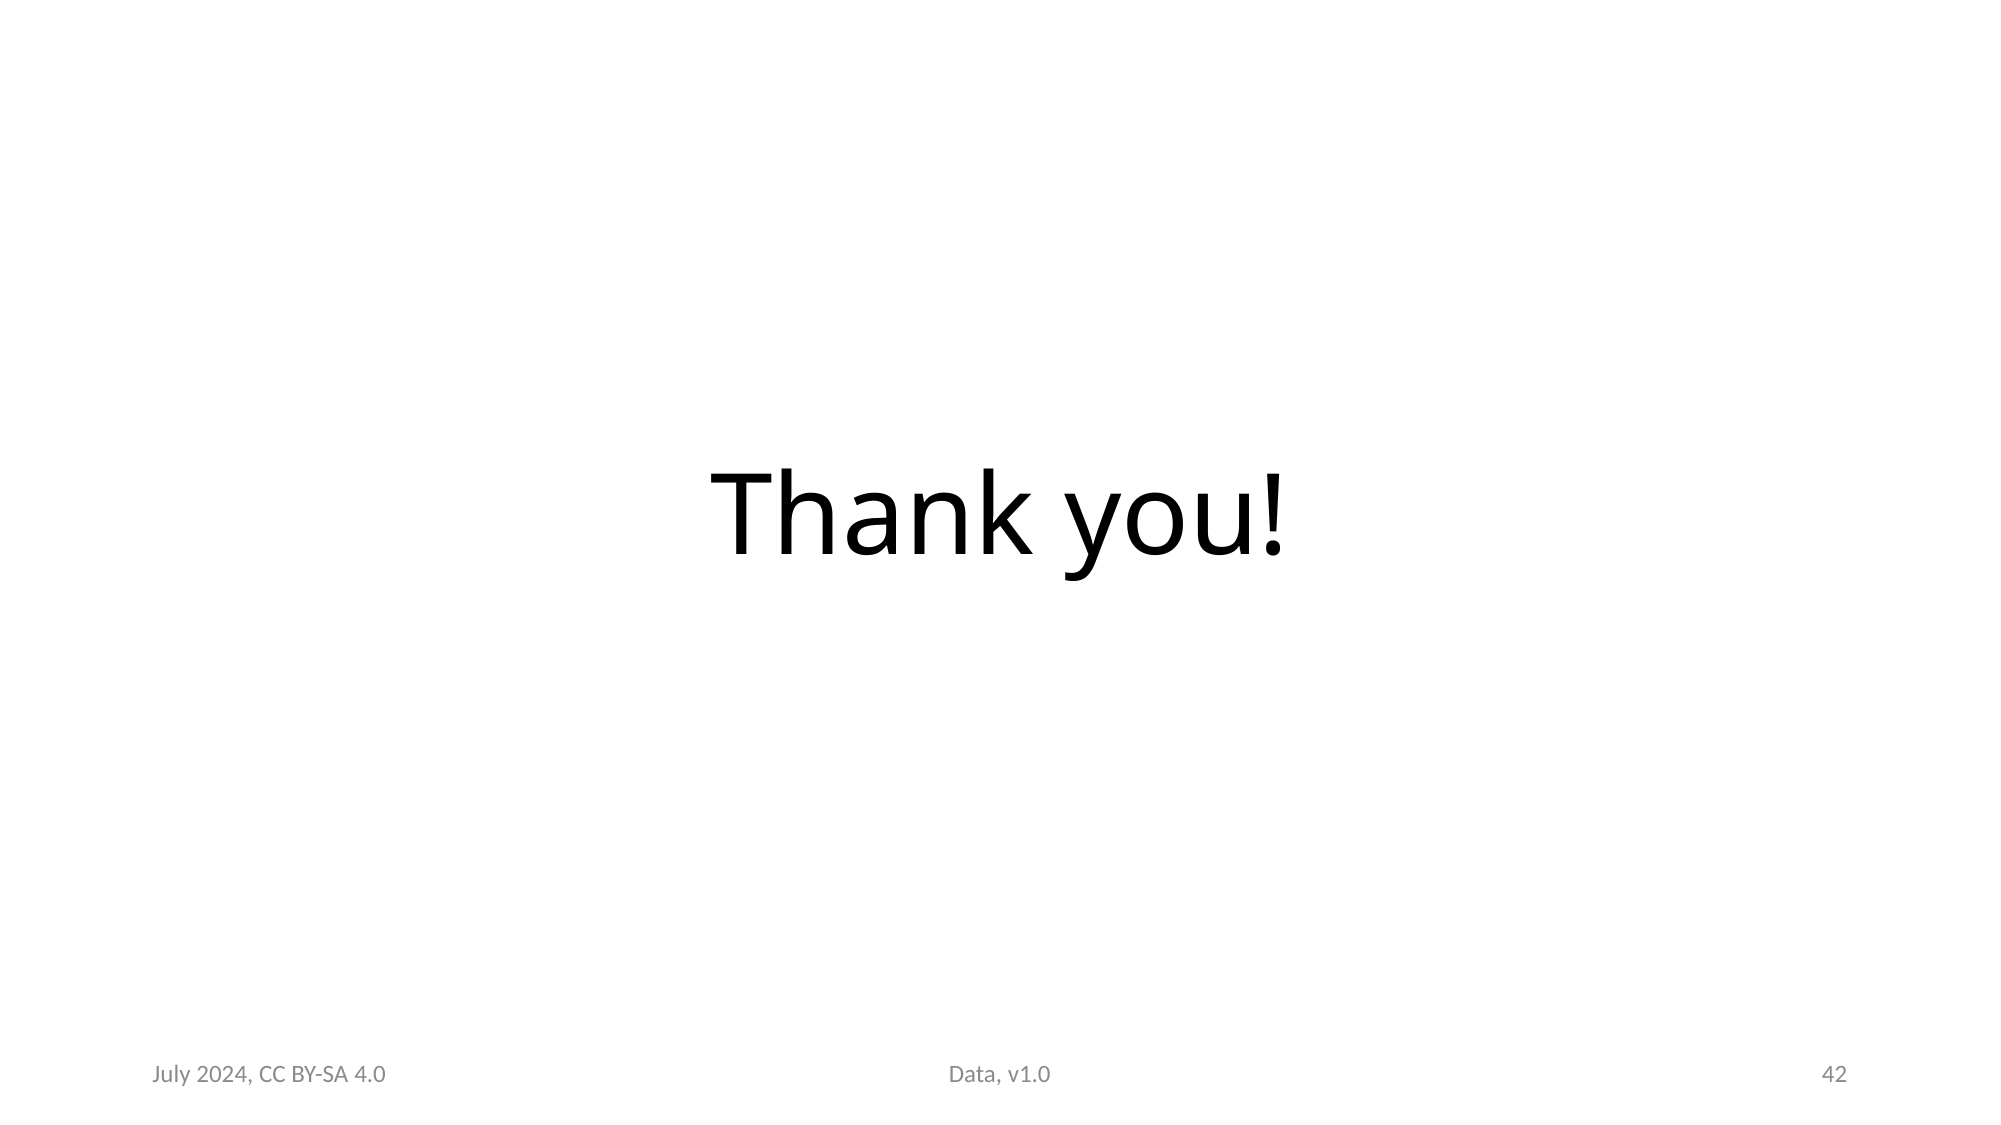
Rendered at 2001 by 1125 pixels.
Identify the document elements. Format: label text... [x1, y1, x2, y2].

slide_number 42 [1412, 1042, 1863, 1103]
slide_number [137, 1042, 588, 1103]
footer Data, v1.0 [662, 1042, 1338, 1103]
title Thank you! [137, 444, 1863, 593]
